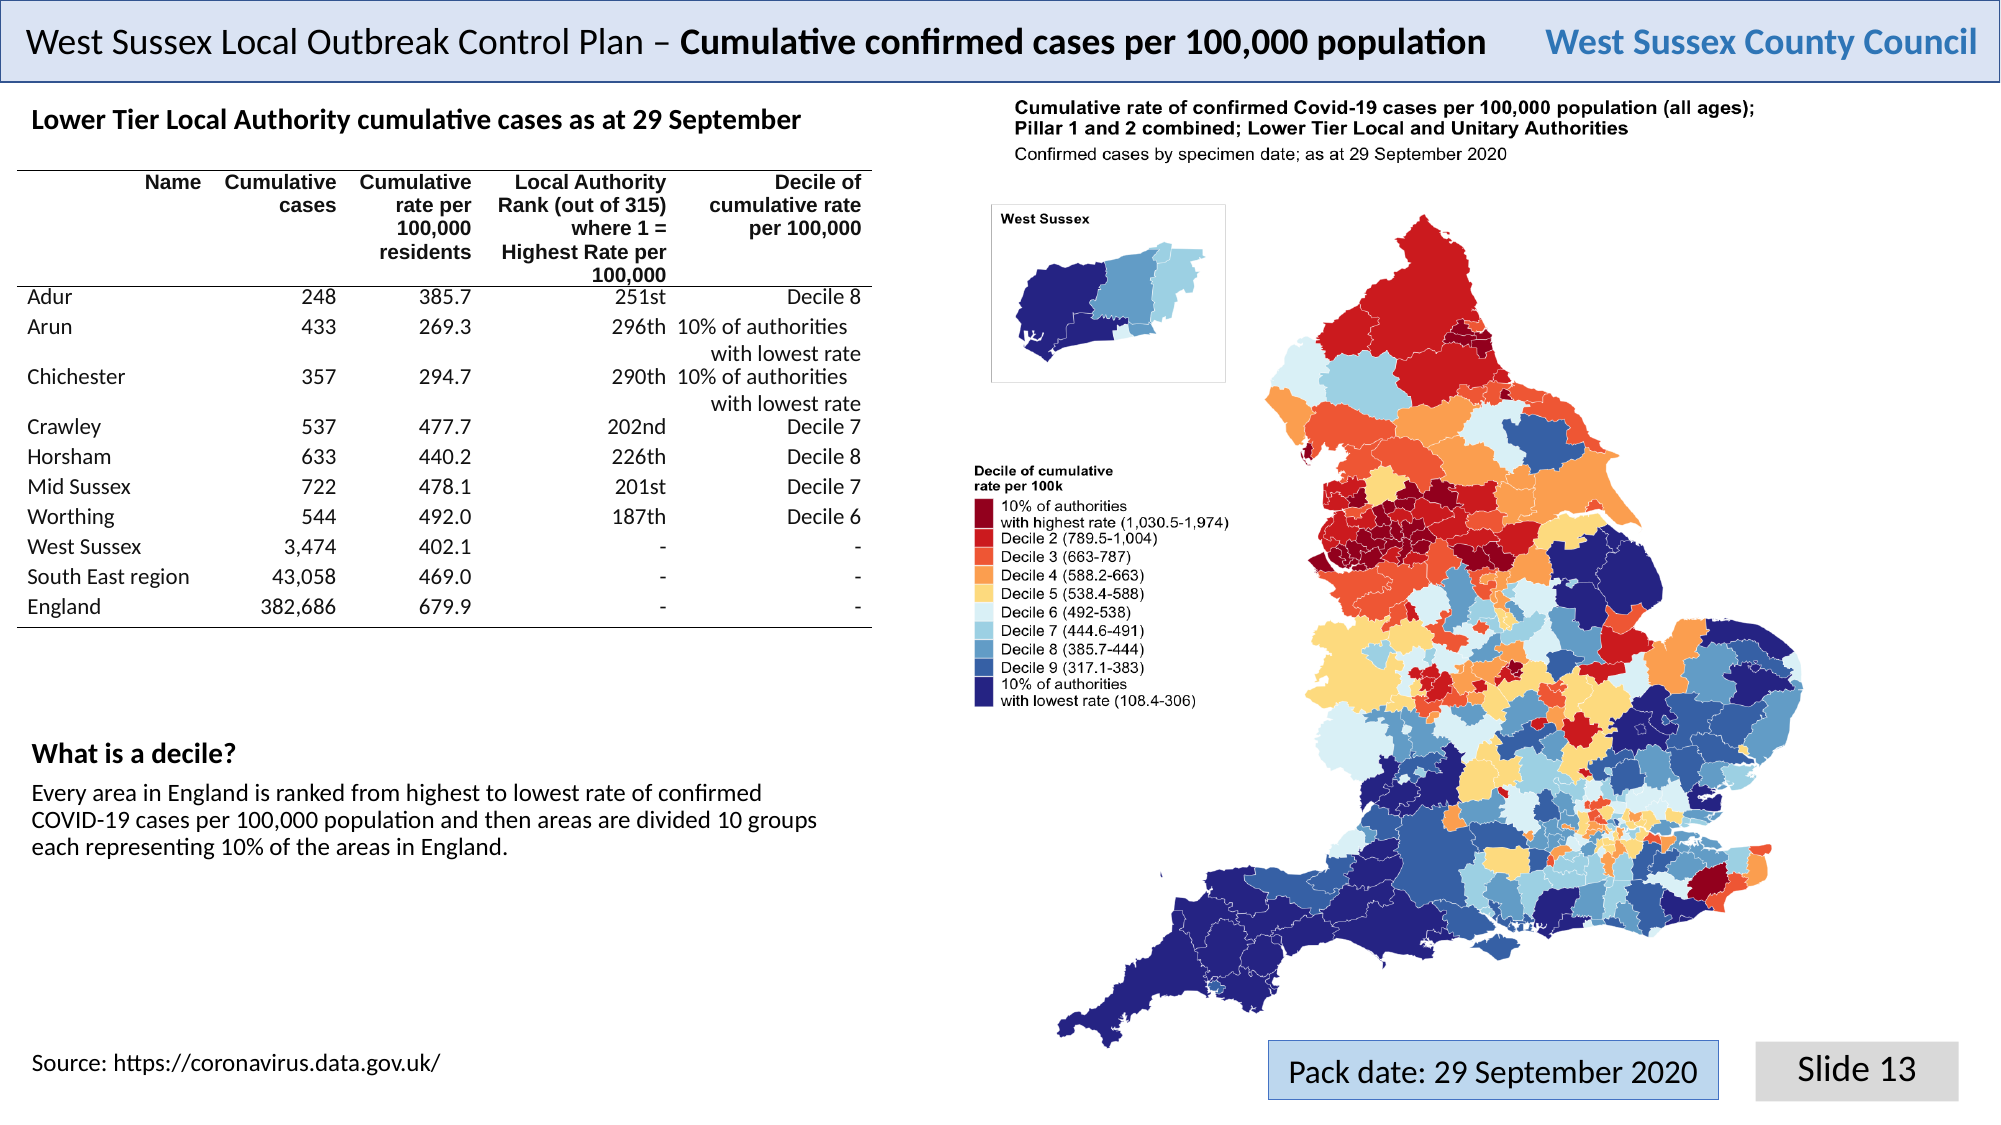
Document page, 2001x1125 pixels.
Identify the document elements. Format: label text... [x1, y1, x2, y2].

table_cell - [677, 597, 872, 627]
table_cell 385.7 [347, 287, 482, 317]
table_cell 469.0 [347, 567, 482, 597]
table_cell 382,686 [212, 597, 347, 627]
table_cell Adur [17, 287, 212, 317]
picture [895, 91, 1959, 1104]
table_header Name [17, 171, 212, 286]
table_cell - [482, 537, 677, 567]
table_cell Decile 8 [677, 447, 872, 477]
table_cell 433 [212, 317, 347, 367]
table_cell 10% of authorities with lowest rate [677, 317, 872, 367]
table_cell Arun [17, 317, 212, 367]
table_header Cumulative cases [212, 171, 347, 286]
table_cell - [677, 537, 872, 567]
table_cell 402.1 [347, 537, 482, 567]
list Lower Tier Local Authority cumulative cases as at 29 September [16, 97, 895, 173]
table_cell Horsham [17, 447, 212, 477]
table_cell Chichester [17, 367, 212, 417]
table_cell West Sussex [17, 537, 212, 567]
table_cell 290th [482, 367, 677, 417]
table_cell Mid Sussex [17, 477, 212, 507]
table_cell Decile 8 [677, 287, 872, 317]
table_cell 3,474 [212, 537, 347, 567]
table_cell 537 [212, 417, 347, 447]
table_cell 202nd [482, 417, 677, 447]
table_cell 296th [482, 317, 677, 367]
table_cell 478.1 [347, 477, 482, 507]
table_cell Decile 7 [677, 477, 872, 507]
table_header Cumulative rate per 100,000 residents [347, 171, 482, 286]
table_cell 440.2 [347, 447, 482, 477]
table_cell 226th [482, 447, 677, 477]
table_cell 248 [212, 287, 347, 317]
list What is a decile? [16, 731, 562, 772]
table_cell Crawley [17, 417, 212, 447]
table_cell - [677, 567, 872, 597]
table_cell 43,058 [212, 567, 347, 597]
table_cell 251st [482, 287, 677, 317]
table_cell - [482, 567, 677, 597]
table_cell South East region [17, 567, 212, 597]
table_cell 722 [212, 477, 347, 507]
table_cell Worthing [17, 507, 212, 537]
list Every area in England is ranked from highest to lowest rate of confirmed COVID-19 cases per 100,000 population and then areas are divided 10 groups each representing 10% of the areas in England. [16, 772, 853, 900]
table_cell 544 [212, 507, 347, 537]
table_cell 633 [212, 447, 347, 477]
table_cell 492.0 [347, 507, 482, 537]
table_cell 477.7 [347, 417, 482, 447]
table_cell 294.7 [347, 367, 482, 417]
table_cell 201st [482, 477, 677, 507]
table_header Local Authority Rank (out of 315) where 1 = Highest Rate per 100,000 [482, 171, 677, 286]
table_cell 679.9 [347, 597, 482, 627]
table_cell 269.3 [347, 317, 482, 367]
table_cell England [17, 597, 212, 627]
table_cell Decile 7 [677, 417, 872, 447]
table_header Decile of cumulative rate per 100,000 [677, 171, 872, 286]
table_cell Decile 6 [677, 507, 872, 537]
table_cell 357 [212, 367, 347, 417]
list Source: https://coronavirus.data.gov.uk/ [17, 1042, 660, 1103]
table_cell 10% of authorities with lowest rate [677, 367, 872, 417]
table_cell 187th [482, 507, 677, 537]
table_cell - [482, 597, 677, 627]
